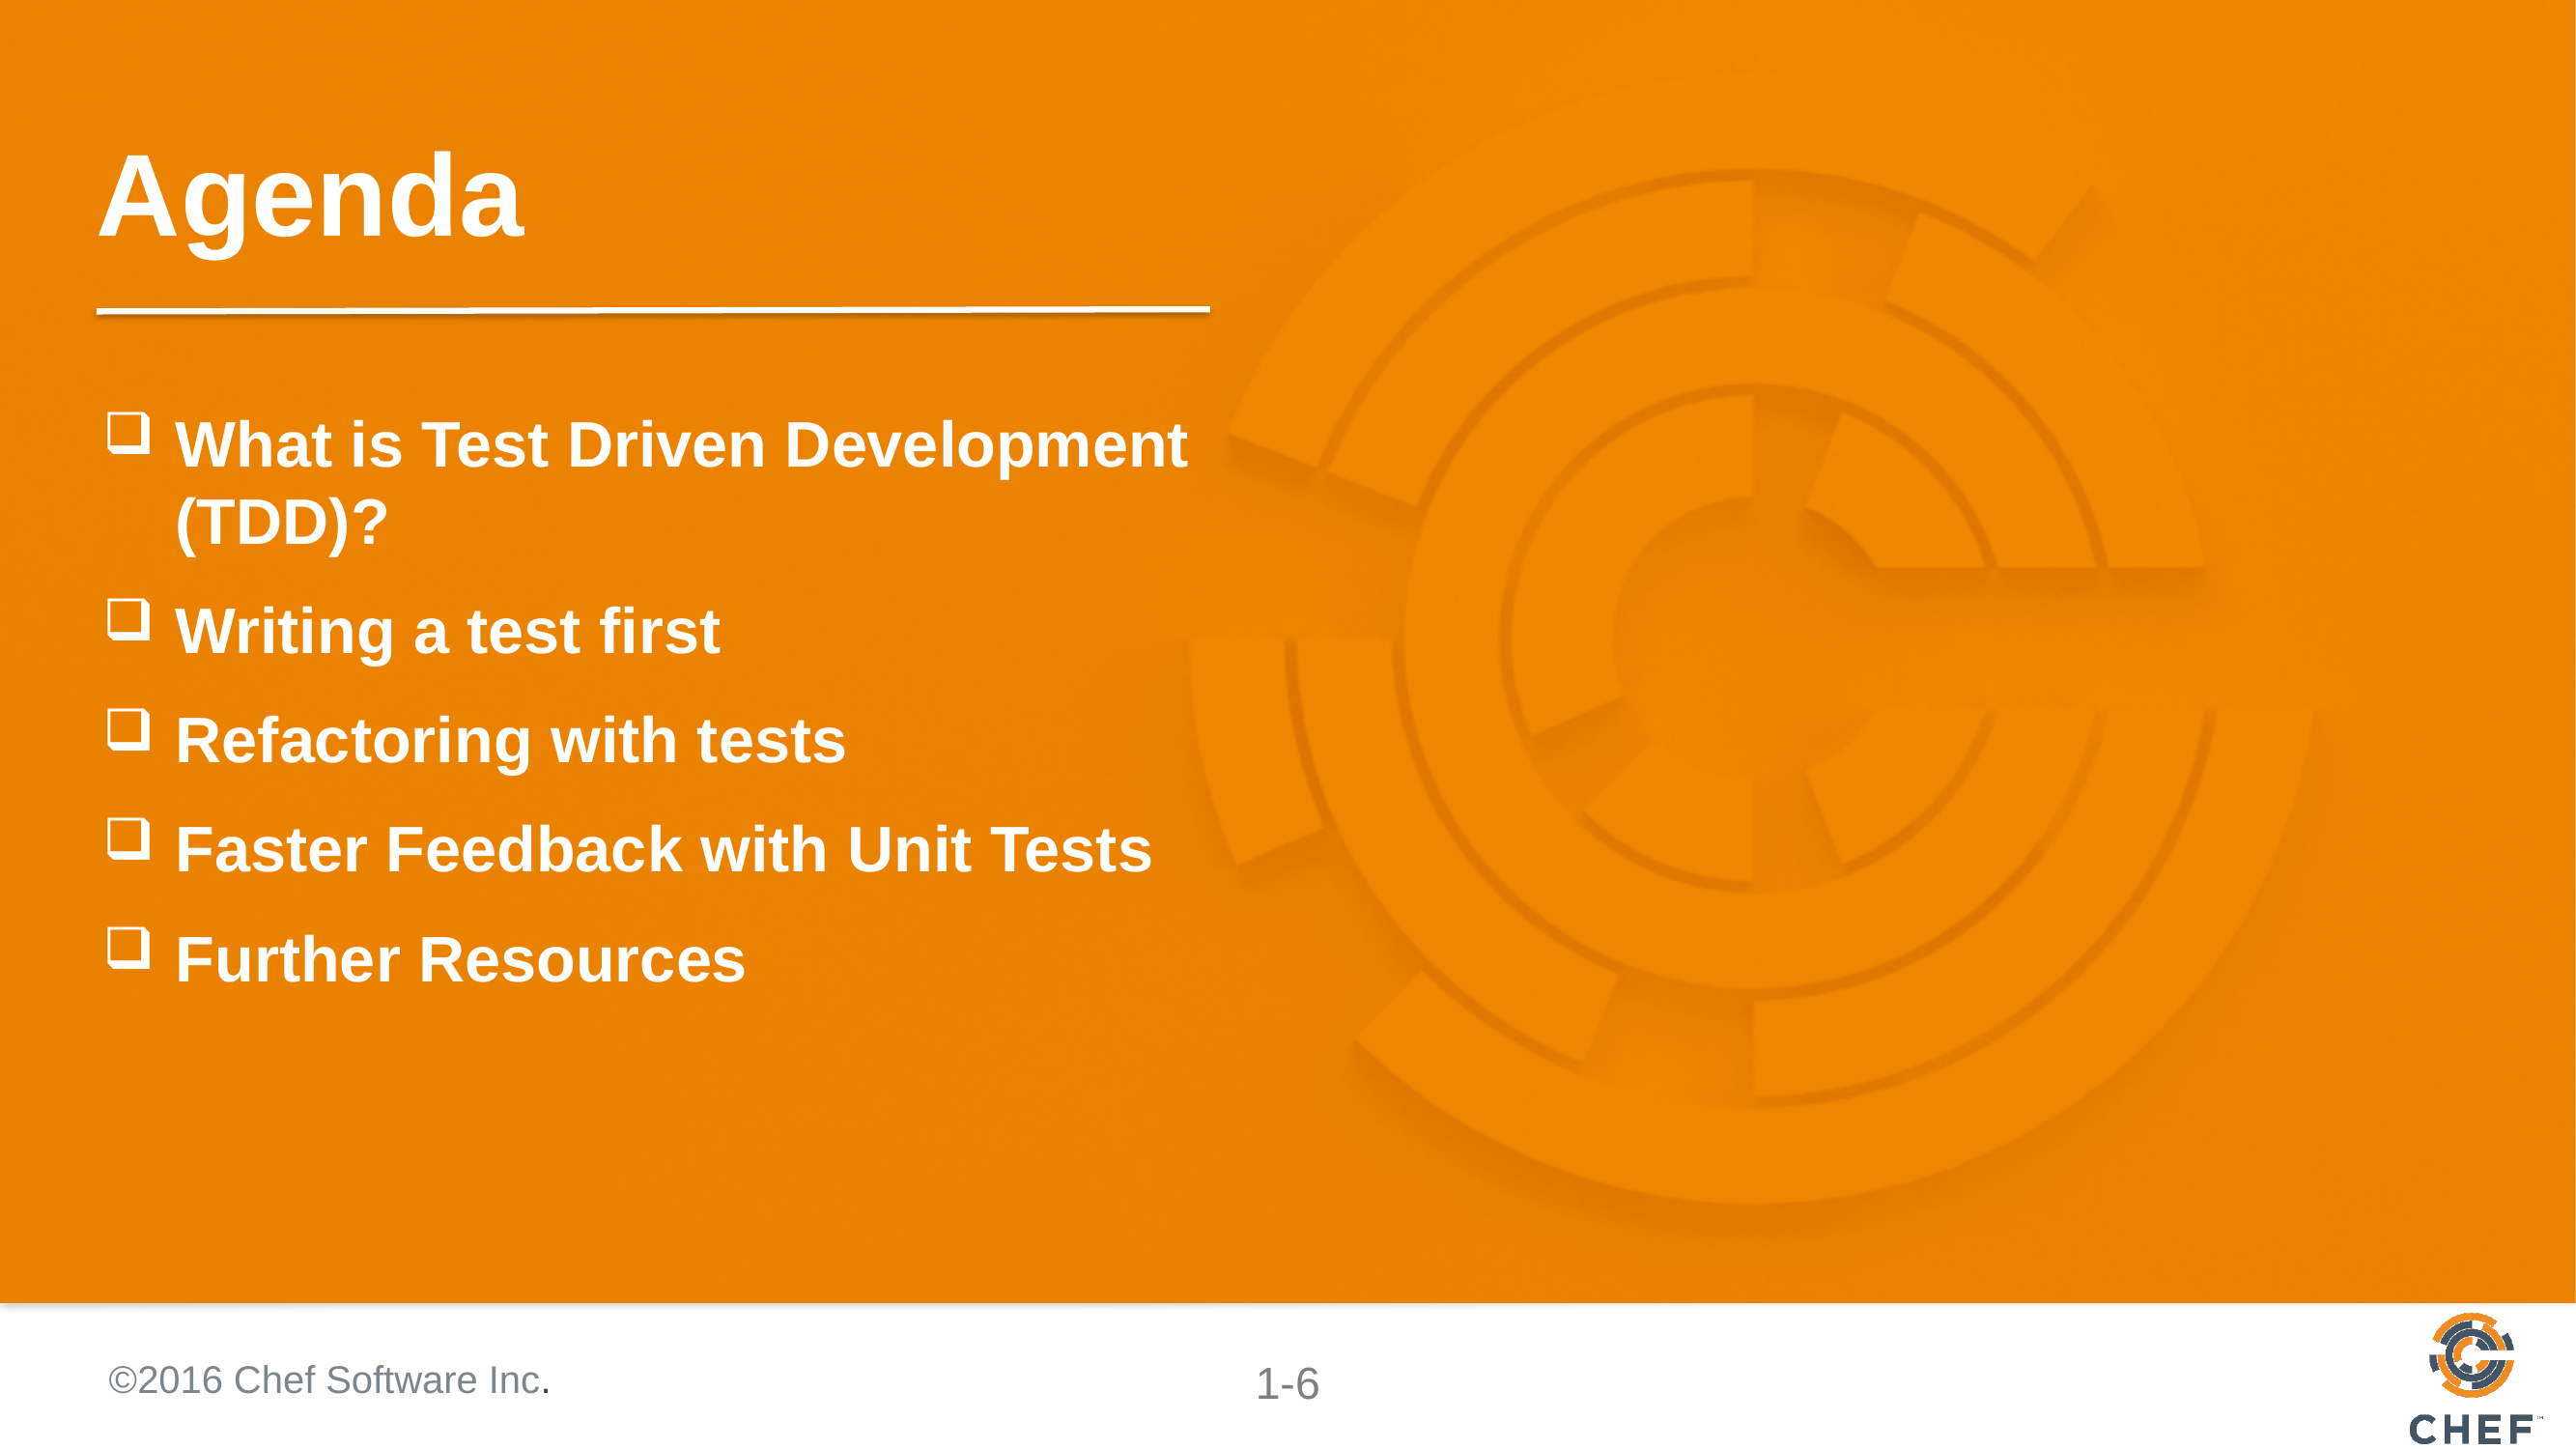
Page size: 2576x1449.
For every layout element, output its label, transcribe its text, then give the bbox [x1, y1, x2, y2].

picture [0, 0, 2576, 1449]
title Agenda [96, 135, 1210, 268]
list What is Test Driven Development (TDD)? Writing a test first Refactoring with tests Faster Feedback with Unit Tests Further Resources [102, 402, 1210, 1142]
